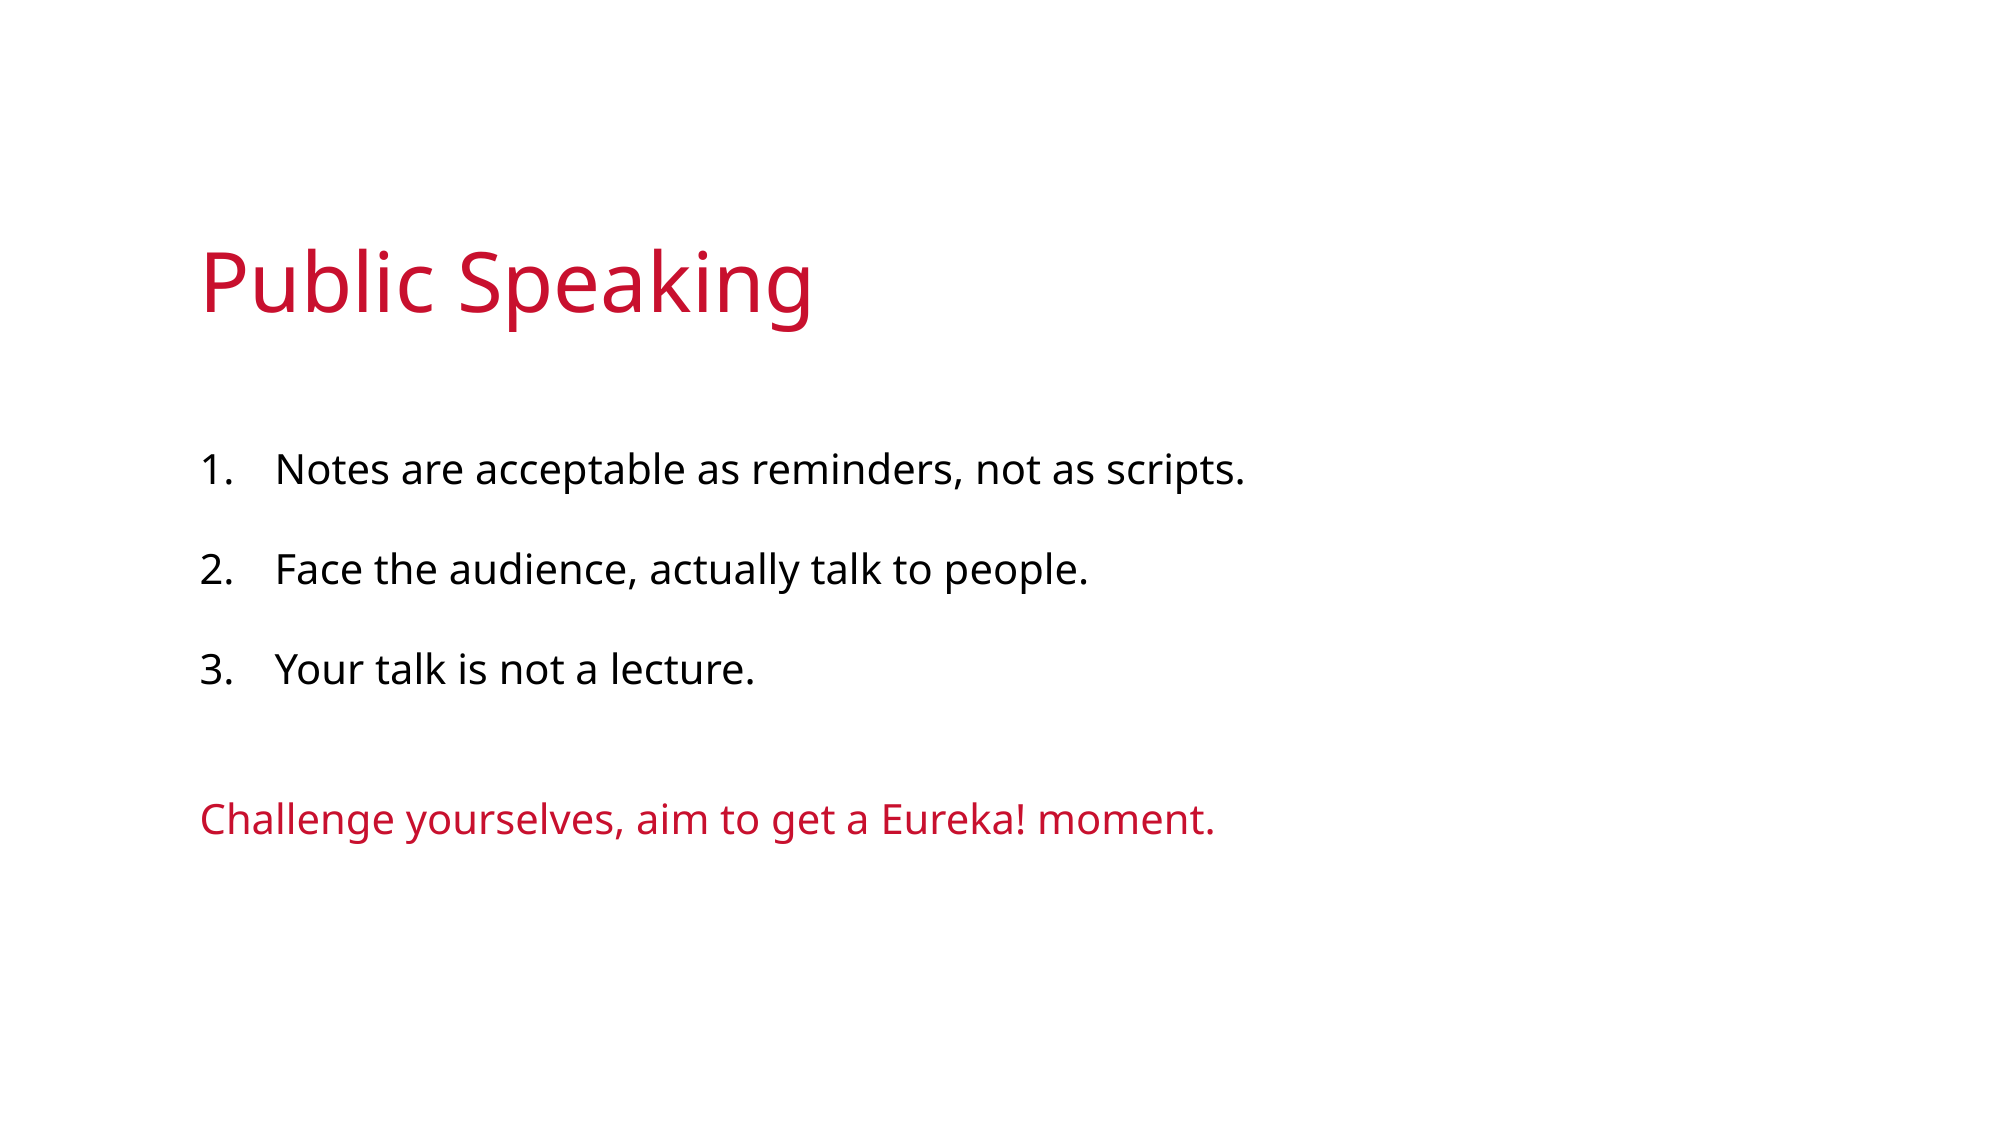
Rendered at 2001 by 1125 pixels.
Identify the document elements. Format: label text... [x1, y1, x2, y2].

text_box Notes are acceptable as reminders, not as scripts. Face the audience, actually talk to people. Your talk is not a lecture. Challenge yourselves, aim to get a Eureka! moment. [184, 435, 1569, 850]
text_box Public Speaking [184, 221, 1265, 337]
